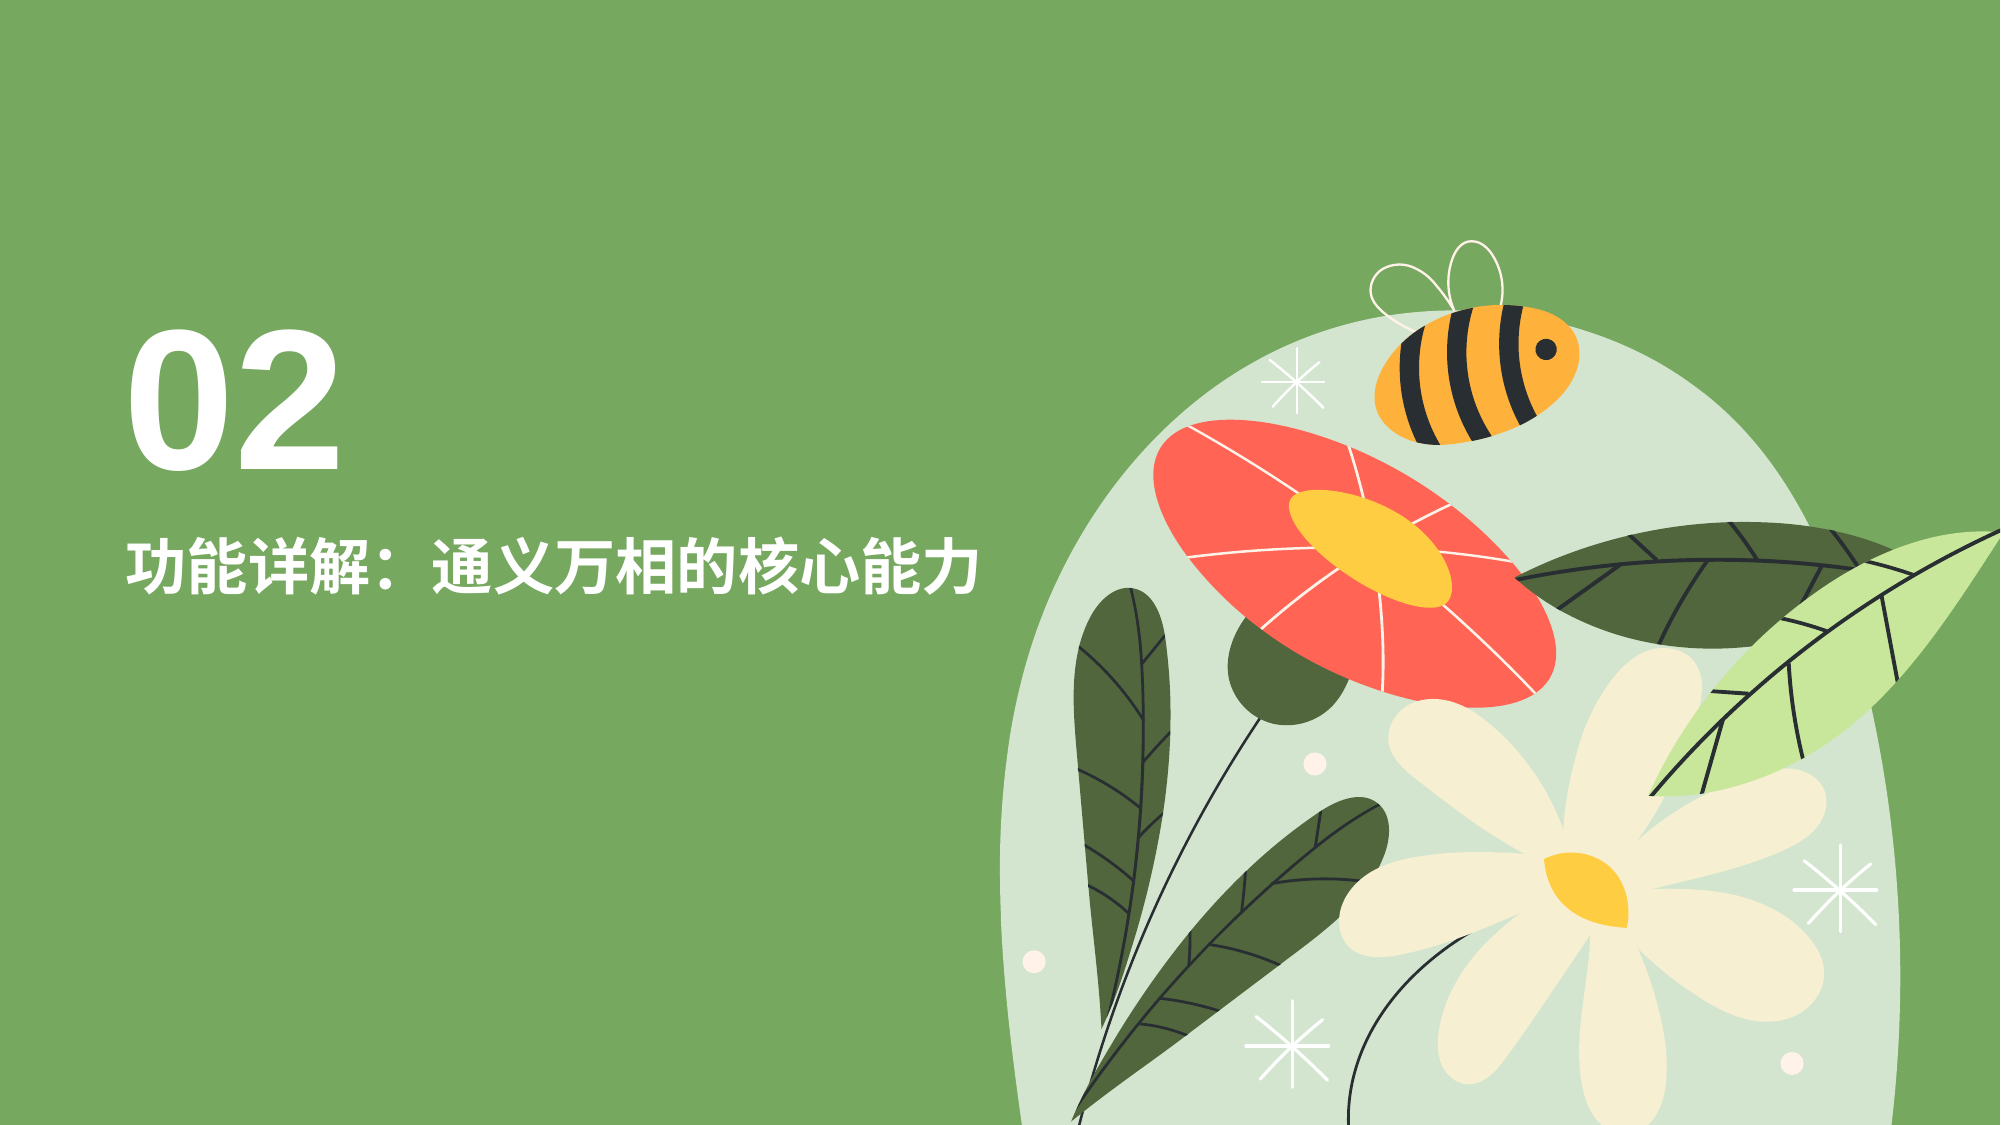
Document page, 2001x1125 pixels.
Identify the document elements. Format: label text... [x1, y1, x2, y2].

title 功能详解：通义万相的核心能力 [110, 528, 1051, 617]
text_box 02 [108, 288, 533, 520]
